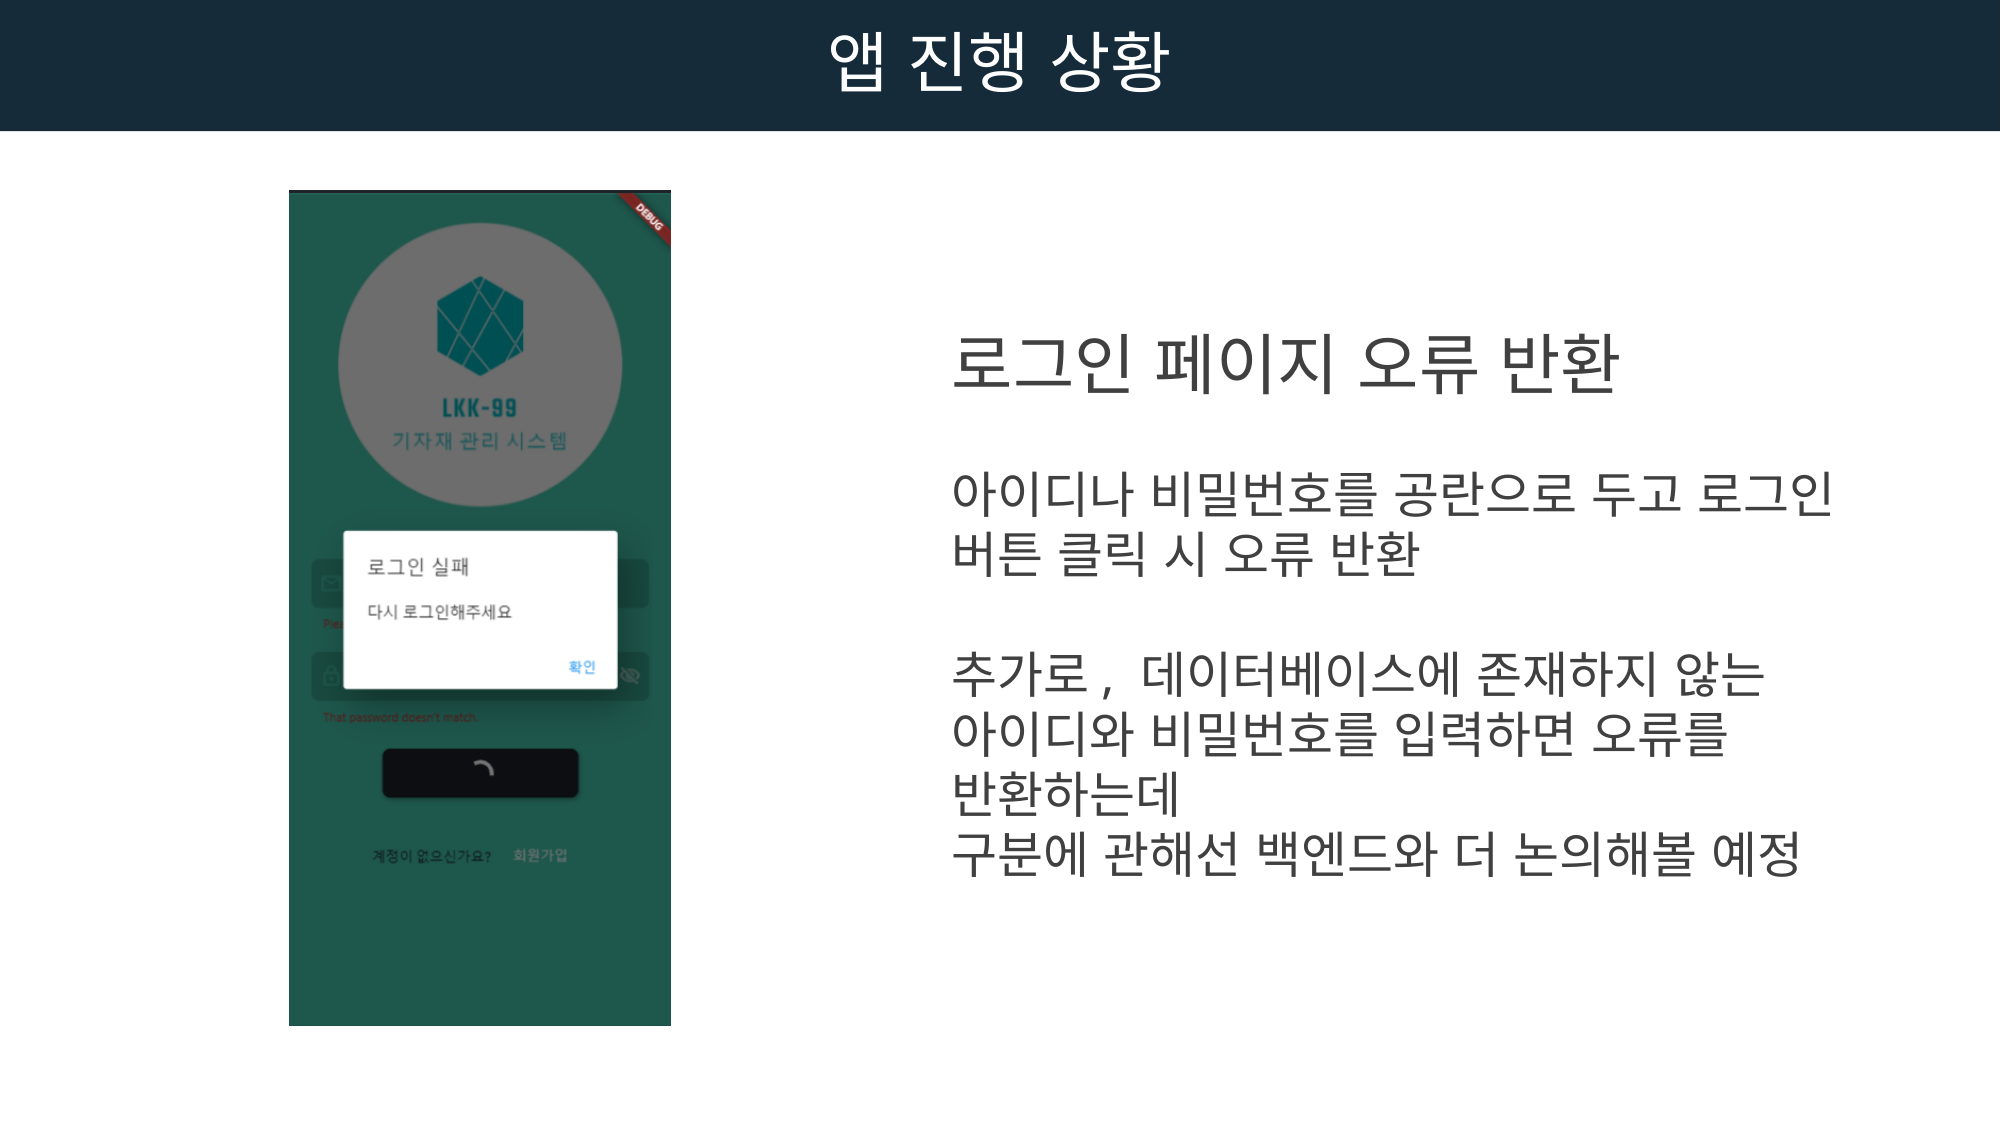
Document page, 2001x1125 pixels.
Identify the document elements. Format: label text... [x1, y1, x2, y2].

text_box 앱 진행 상황 [812, 13, 1188, 109]
picture [289, 190, 671, 1026]
text_box 로그인 페이지 오류 반환 아이디나 비밀번호를 공란으로 두고 로그인 버튼 클릭 시 오류 반환 추가로, 데이터베이스에 존재하지 않는 아이디와 비밀번호를 입력하면 오류를 반환하는데 구분에 관해선 백엔드와 더 논의해볼 예정 [936, 315, 1953, 891]
text_box [0, 0, 2000, 132]
